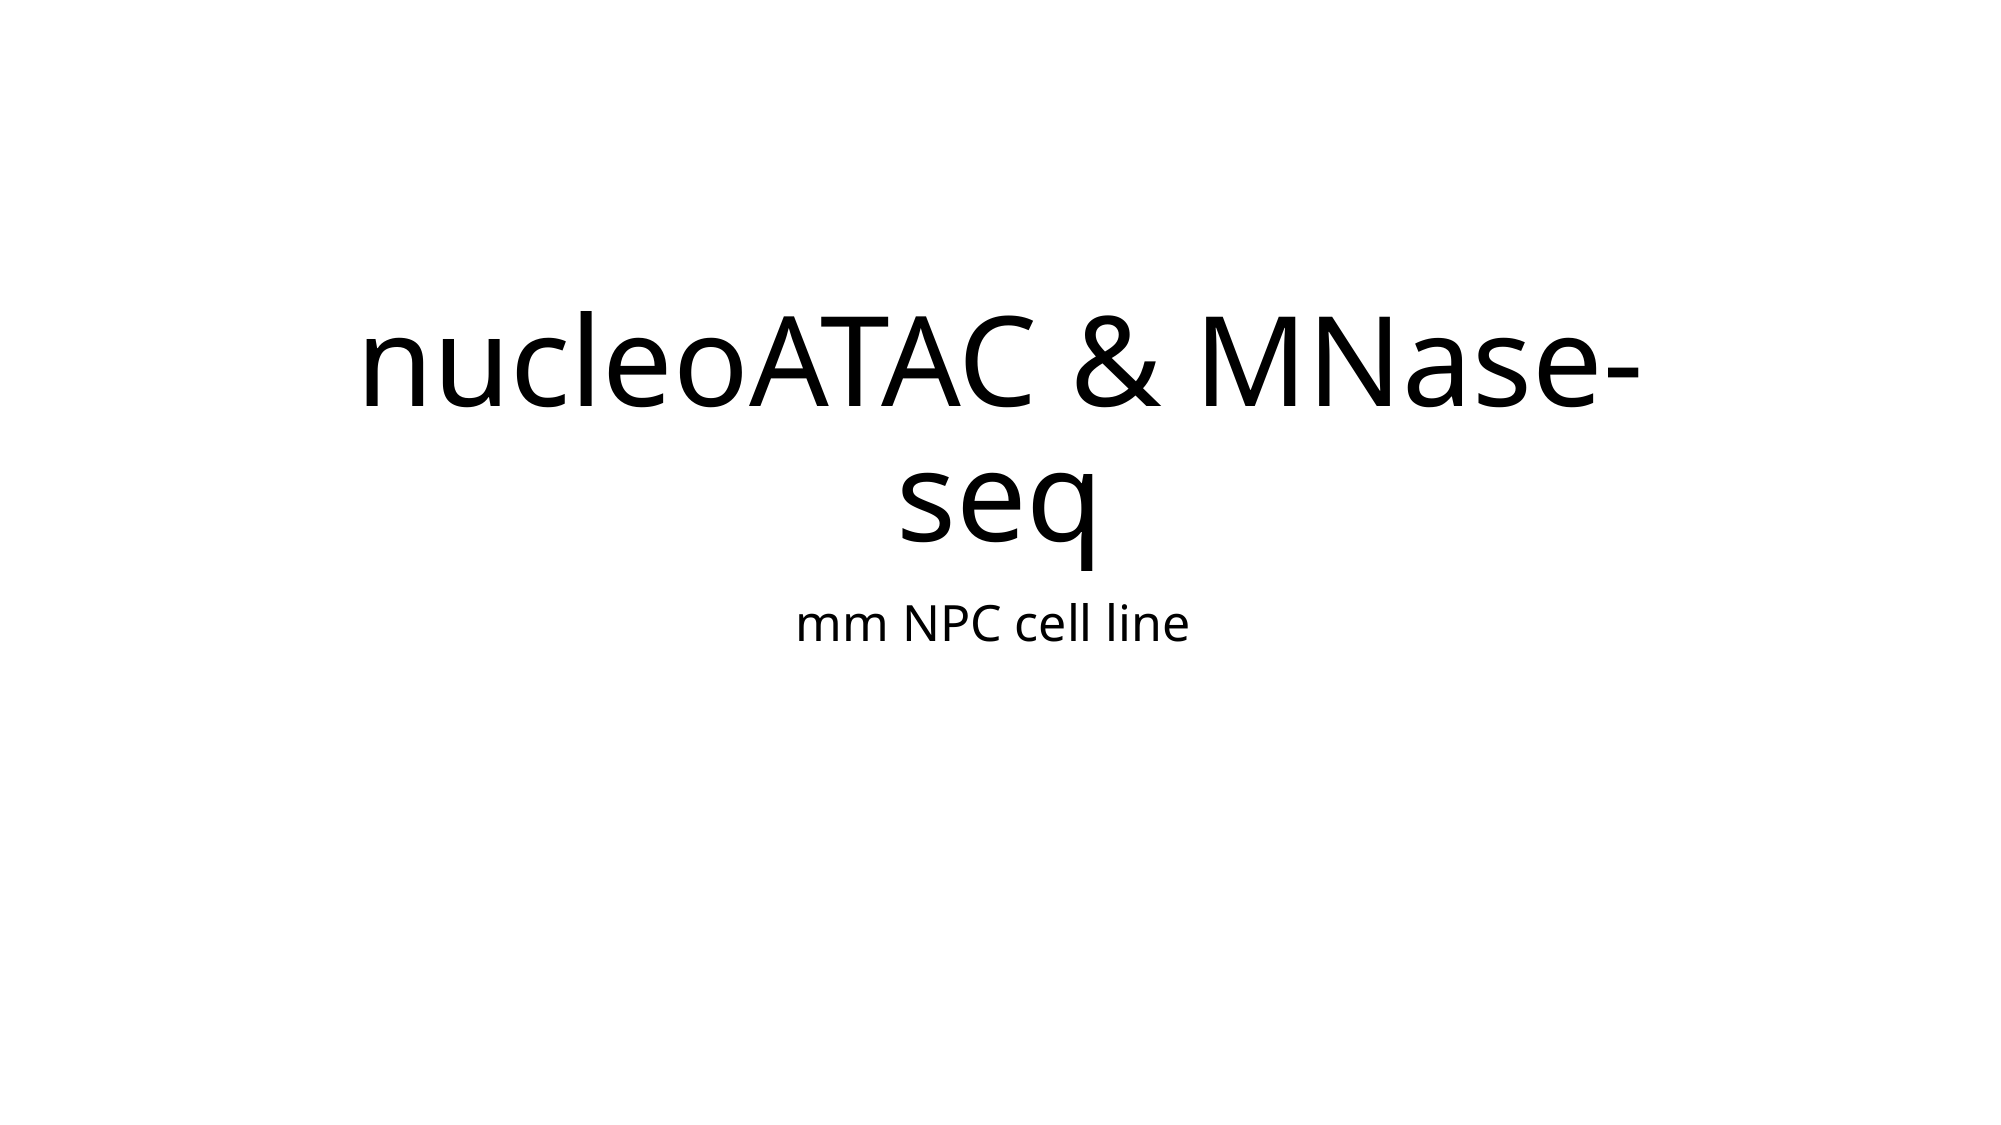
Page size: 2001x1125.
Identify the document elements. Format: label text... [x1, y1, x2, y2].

subtitle mm NPC cell line [249, 590, 1750, 863]
title nucleoATAC & MNase-seq [249, 184, 1750, 576]
